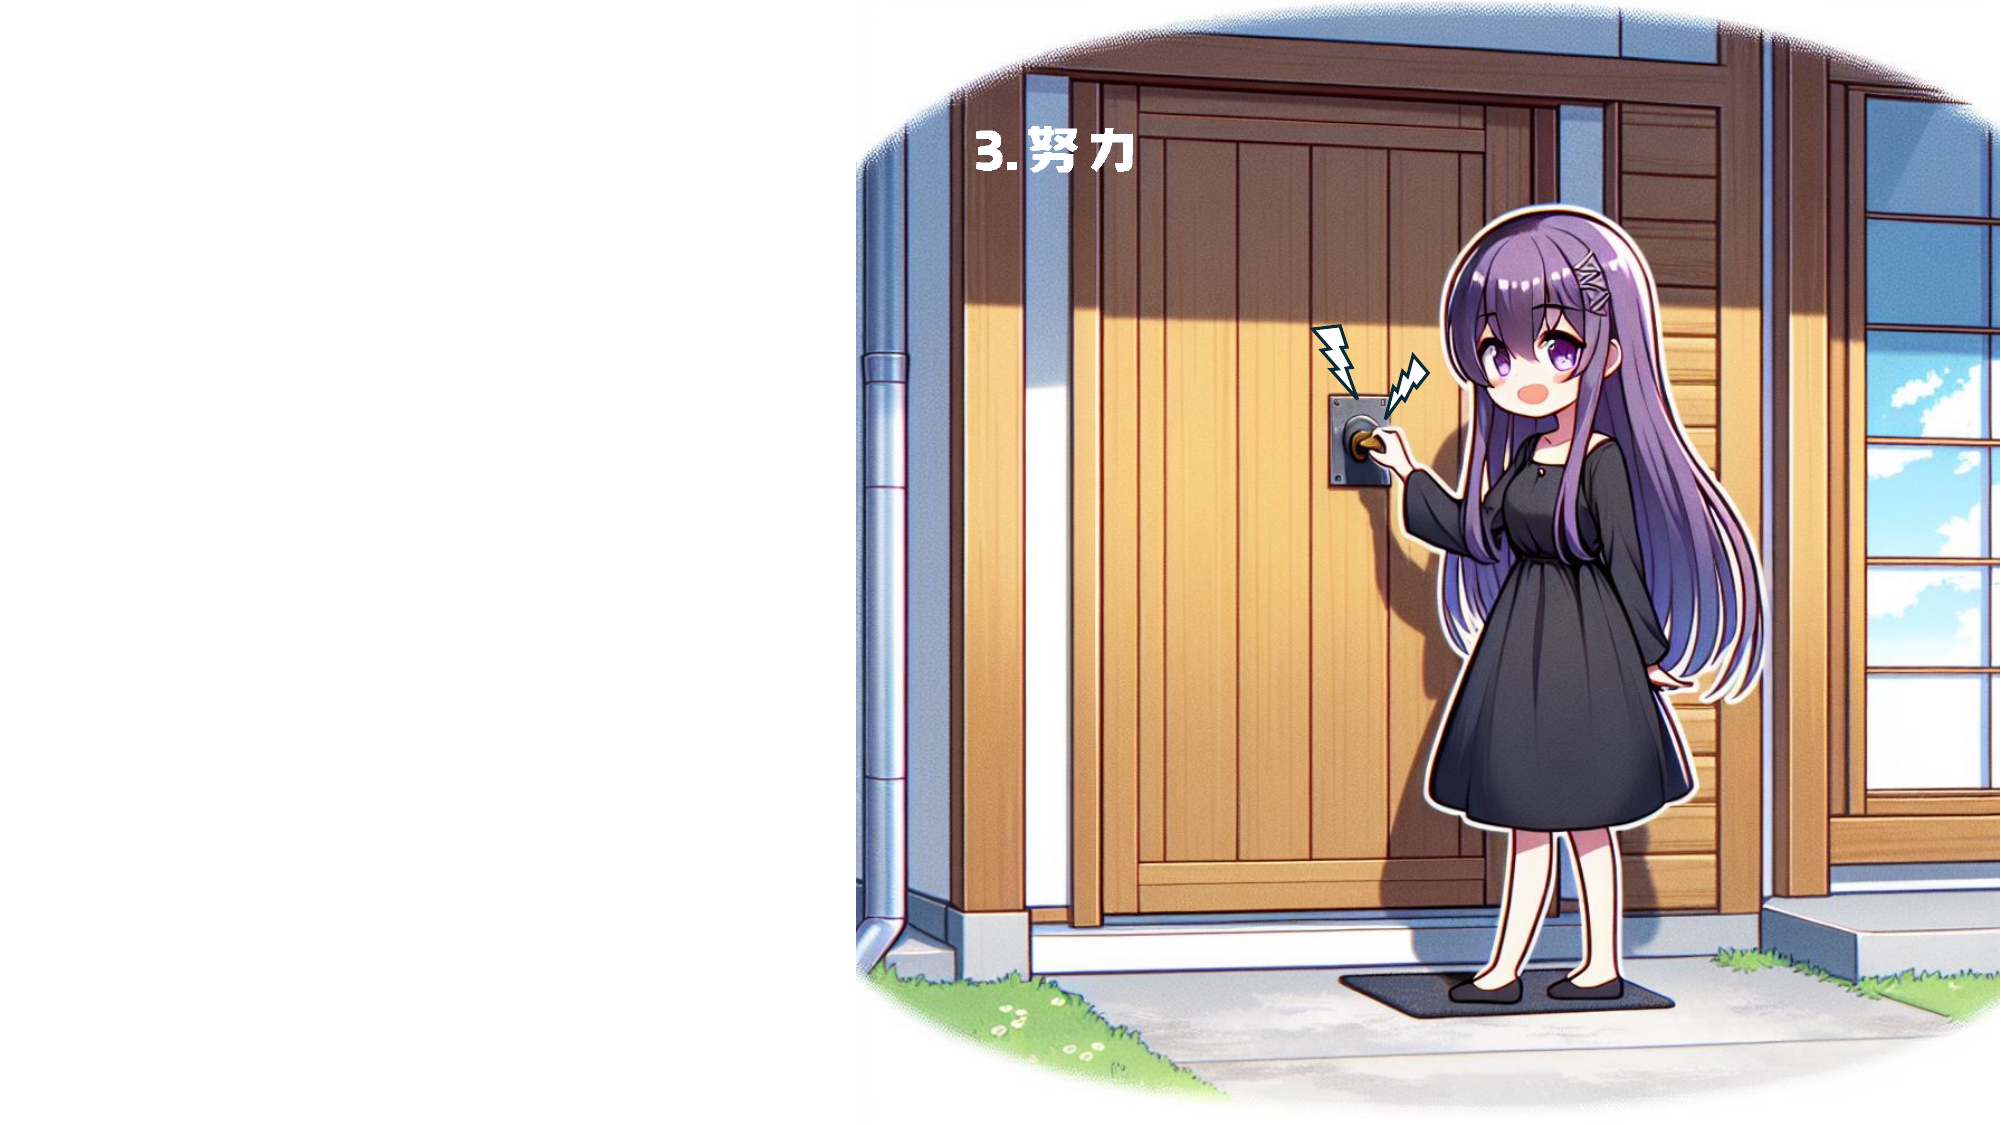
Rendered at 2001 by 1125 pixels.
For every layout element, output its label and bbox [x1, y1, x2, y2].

picture [936, 0, 1199, 598]
list [855, 0, 2000, 1125]
